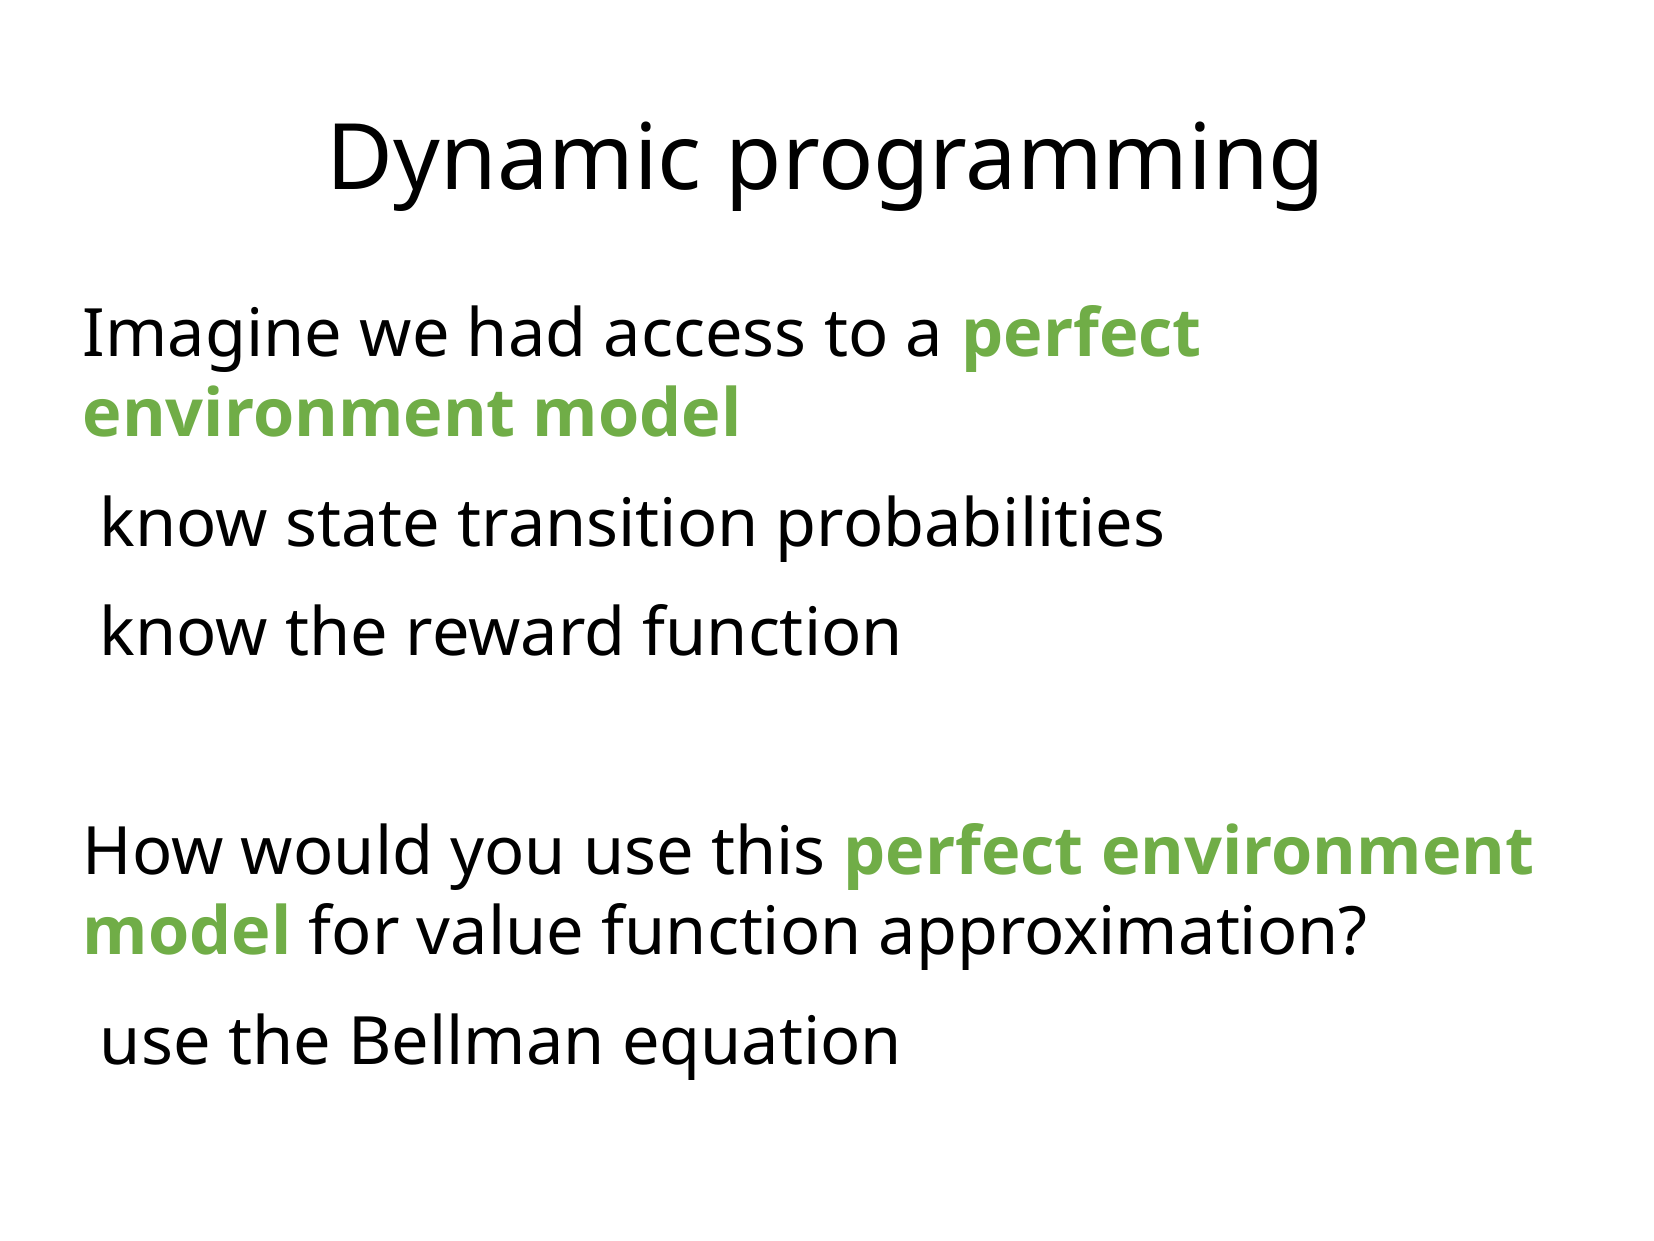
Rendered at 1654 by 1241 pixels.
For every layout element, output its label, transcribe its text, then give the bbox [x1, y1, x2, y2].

title Dynamic programming [82, 49, 1571, 257]
